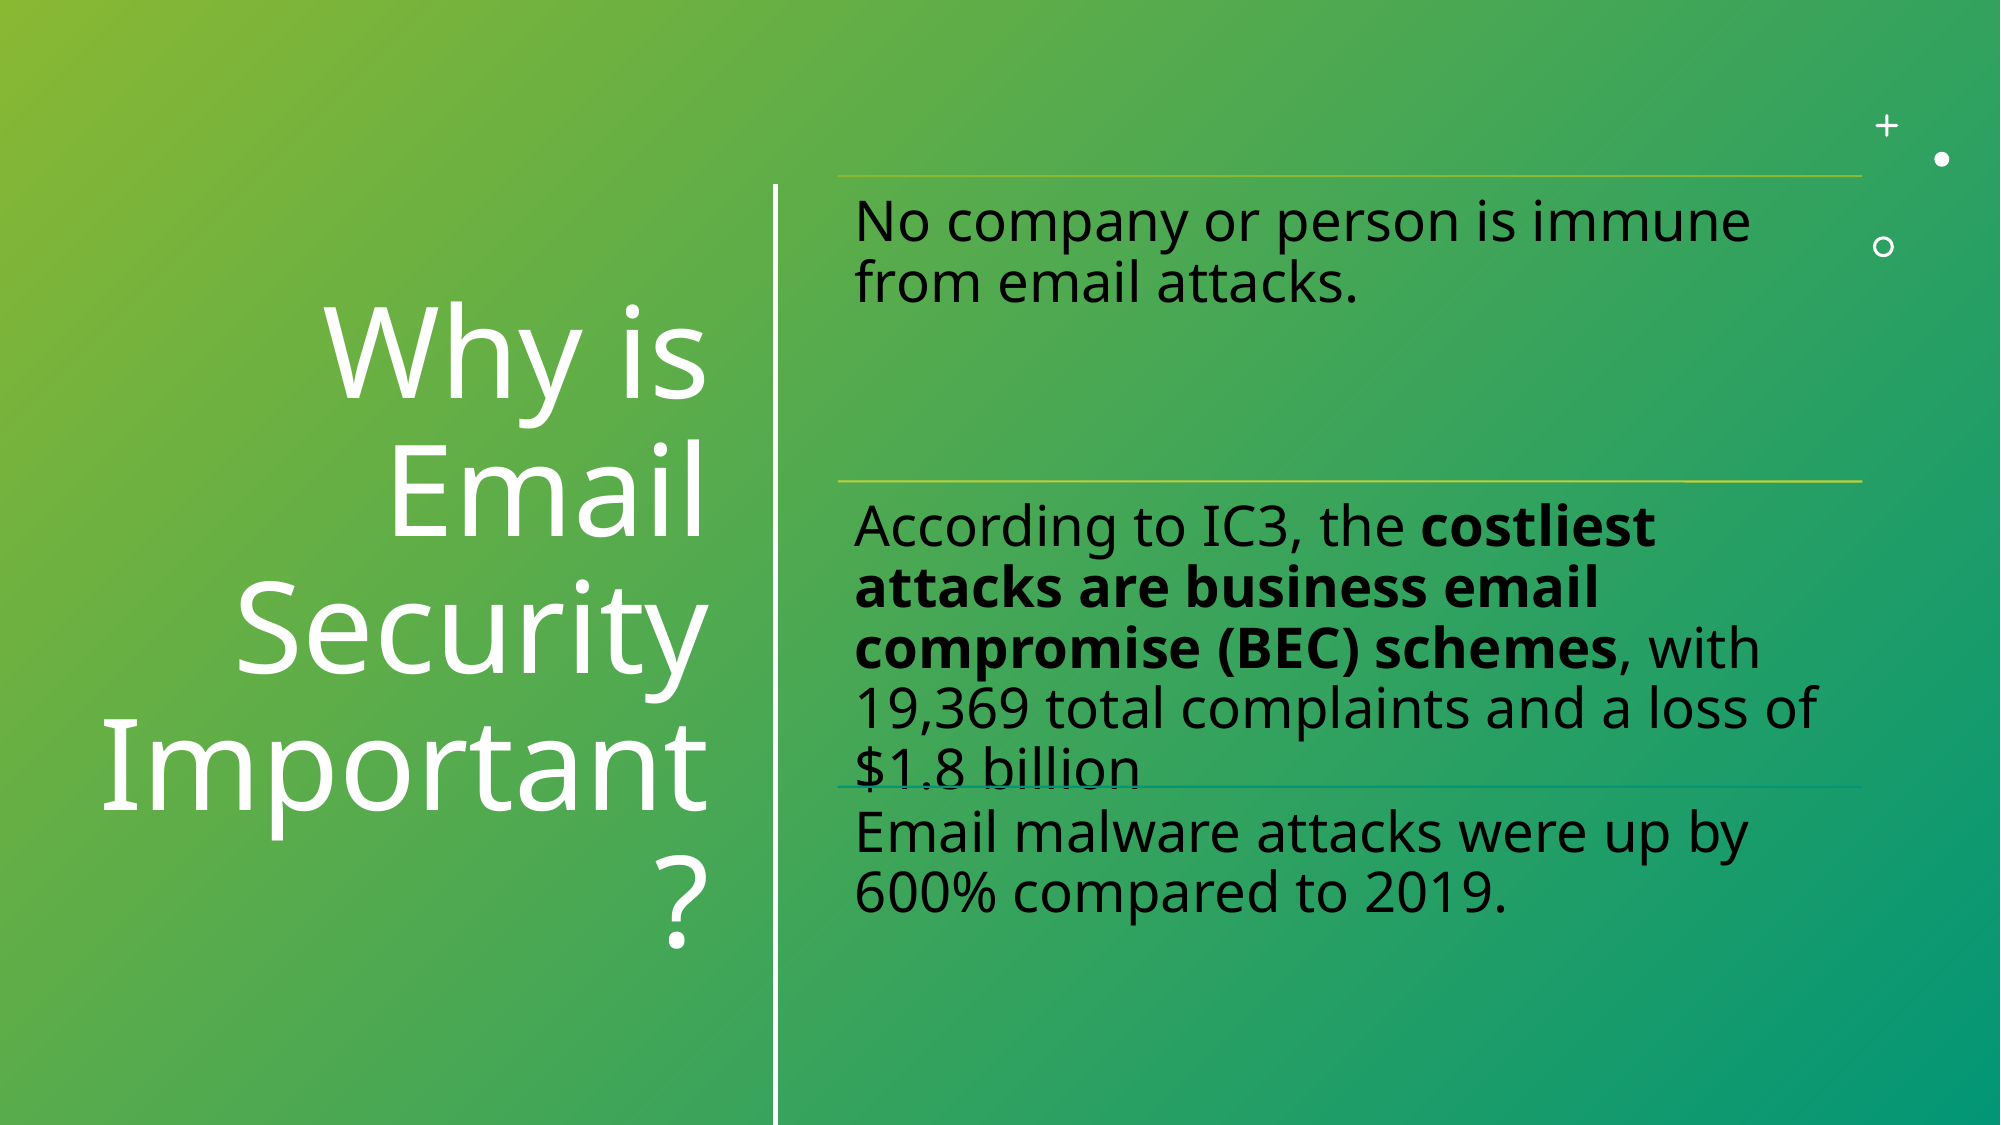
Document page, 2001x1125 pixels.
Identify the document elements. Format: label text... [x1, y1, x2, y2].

text_box [1872, 236, 1894, 258]
text_box [1934, 151, 1950, 167]
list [837, 175, 1863, 1093]
title Why is Email Security Important? [78, 174, 725, 1091]
text_box [0, 0, 2000, 1125]
text_box [1875, 114, 1899, 137]
